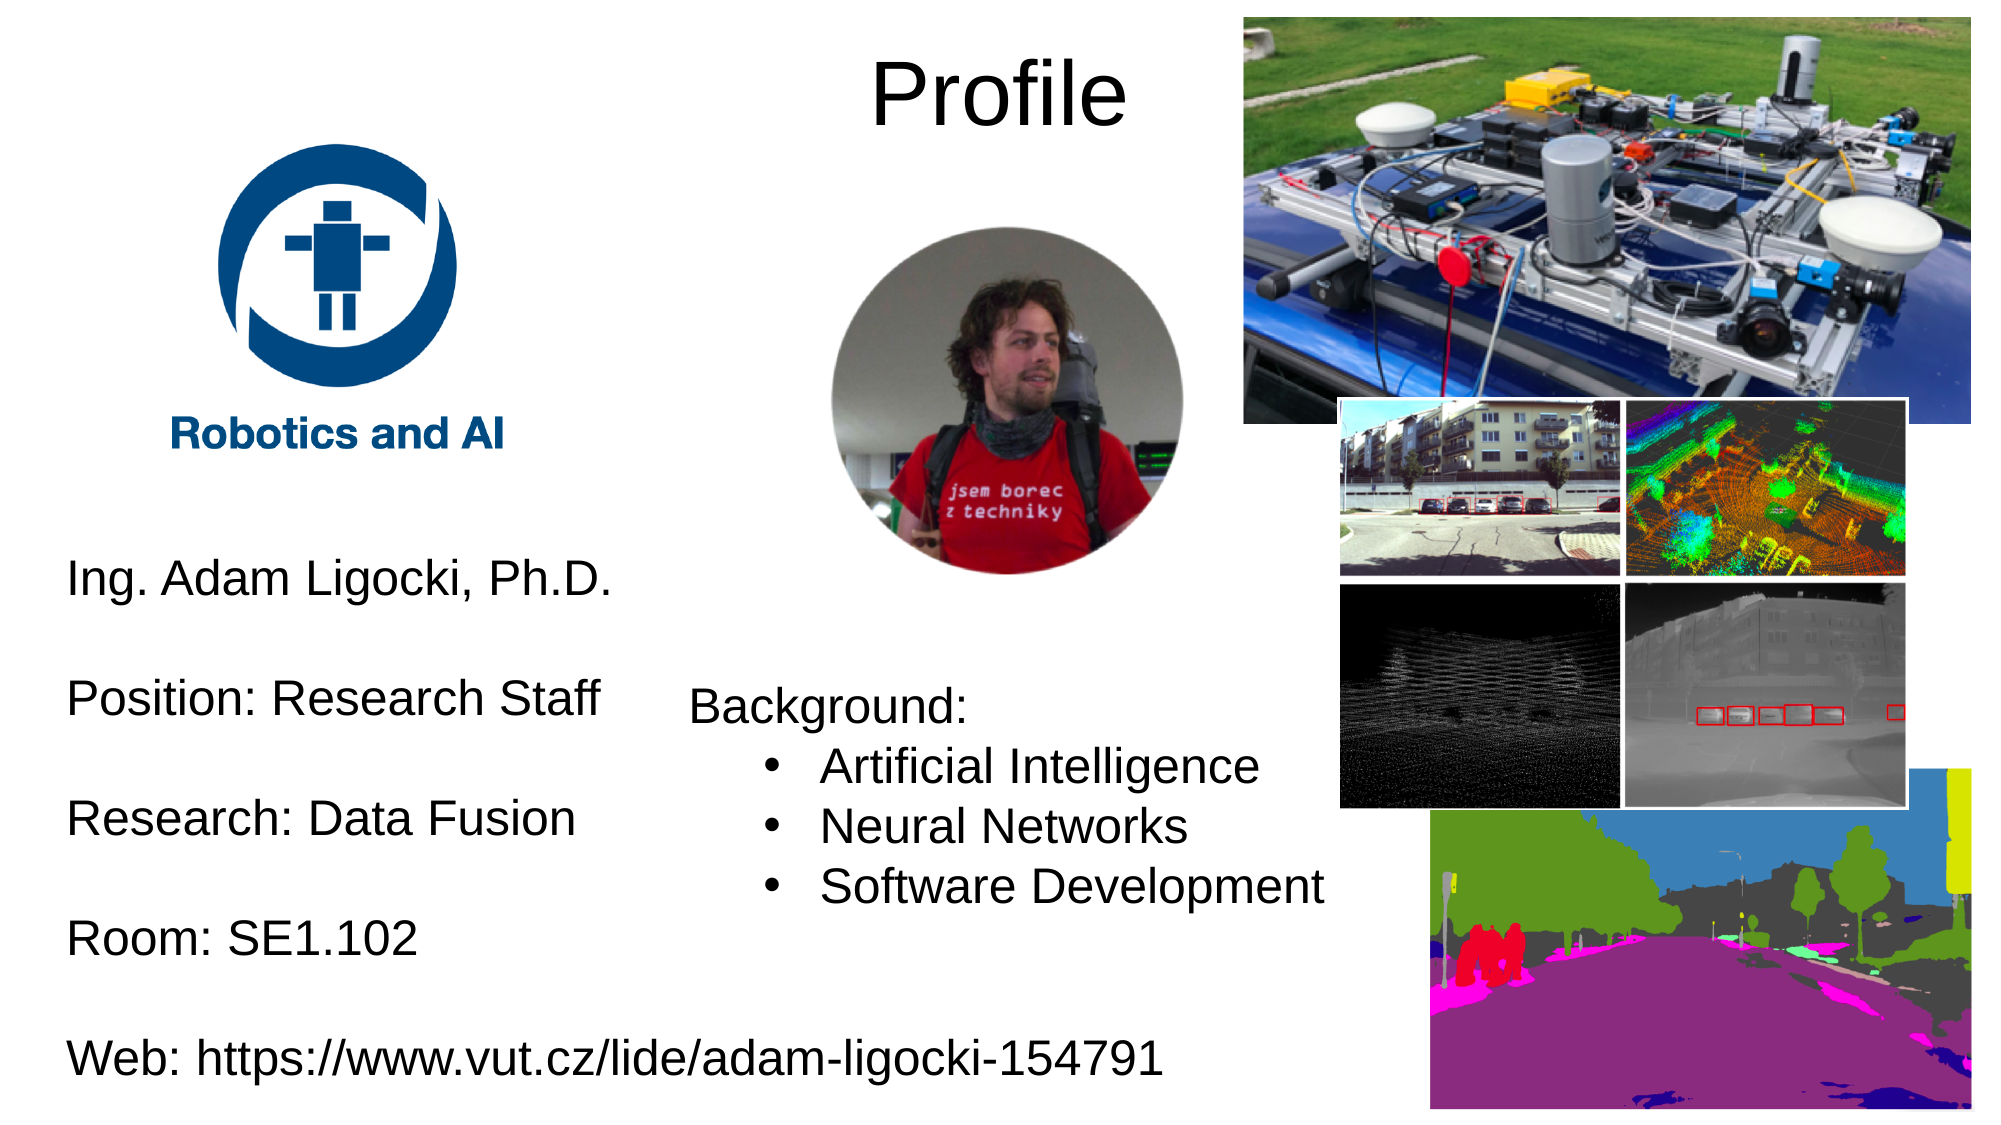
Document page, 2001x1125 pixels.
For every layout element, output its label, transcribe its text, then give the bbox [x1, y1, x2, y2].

text_box Profile [855, 26, 1145, 152]
picture [1239, 13, 1975, 1112]
picture [164, 138, 508, 453]
text_box Background: Artificial Intelligence Neural Networks Software Development [673, 666, 1341, 1042]
picture [823, 220, 1190, 581]
text_box Ing. Adam Ligocki, Ph.D. Position: Research Staff Research: Data Fusion Room: SE1.102 Web: https://www.vut.cz/lide/adam-ligocki-154791 [51, 537, 1181, 1093]
